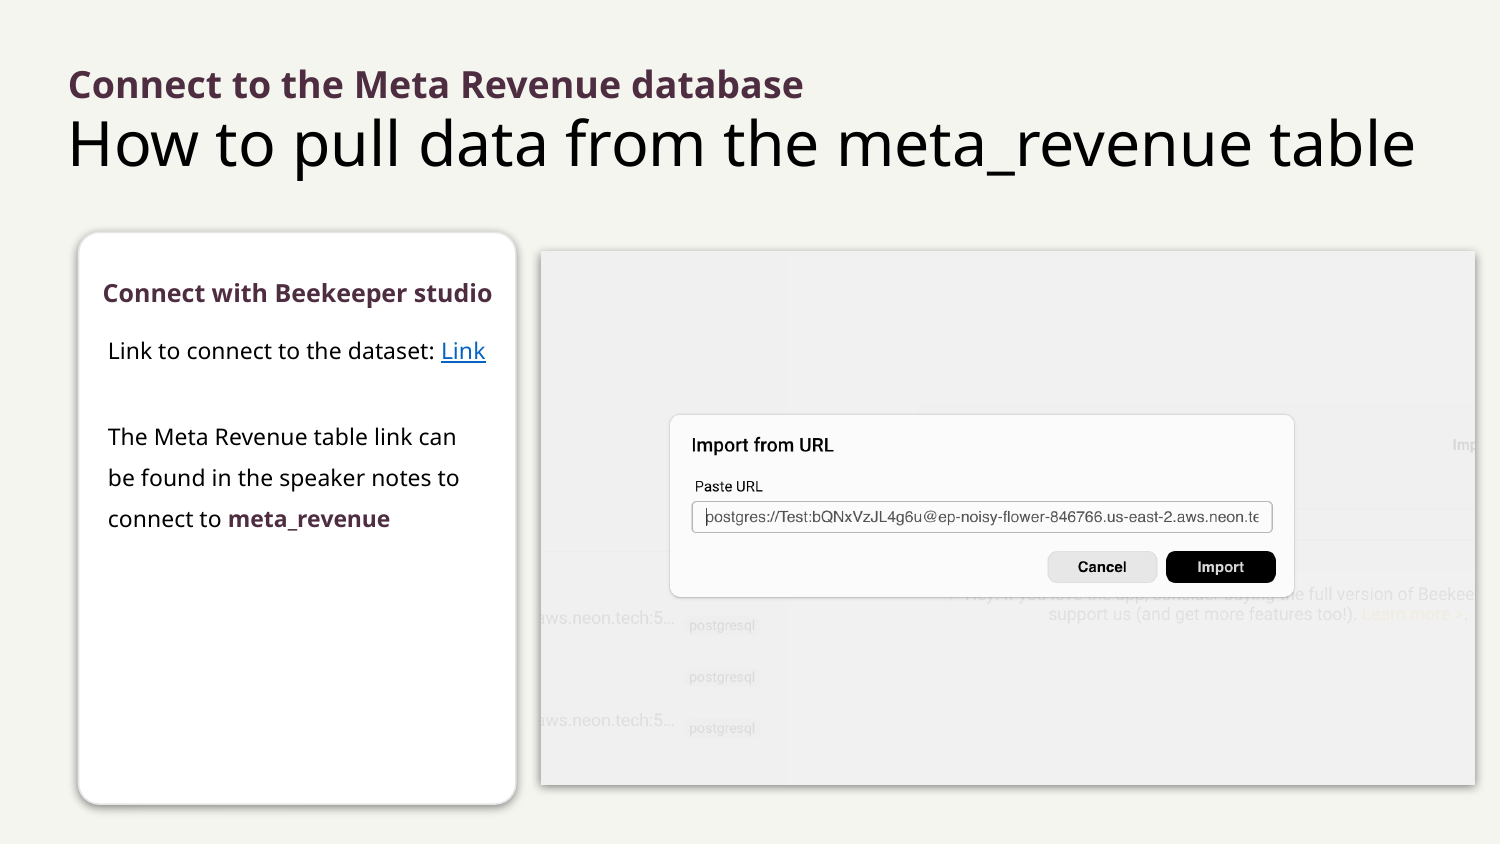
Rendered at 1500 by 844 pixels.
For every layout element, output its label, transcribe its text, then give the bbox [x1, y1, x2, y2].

picture [540, 251, 1476, 786]
text_box Connect to the Meta Revenue database [67, 47, 1447, 104]
text_box Connect with Beekeeper studio [102, 268, 495, 342]
text_box Link to connect to the dataset: Link The Meta Revenue table link can be found in the speaker notes to connect to meta_revenue [107, 342, 489, 615]
text_box [78, 232, 516, 805]
text_box How to pull data from the meta_revenue table [67, 104, 1447, 215]
